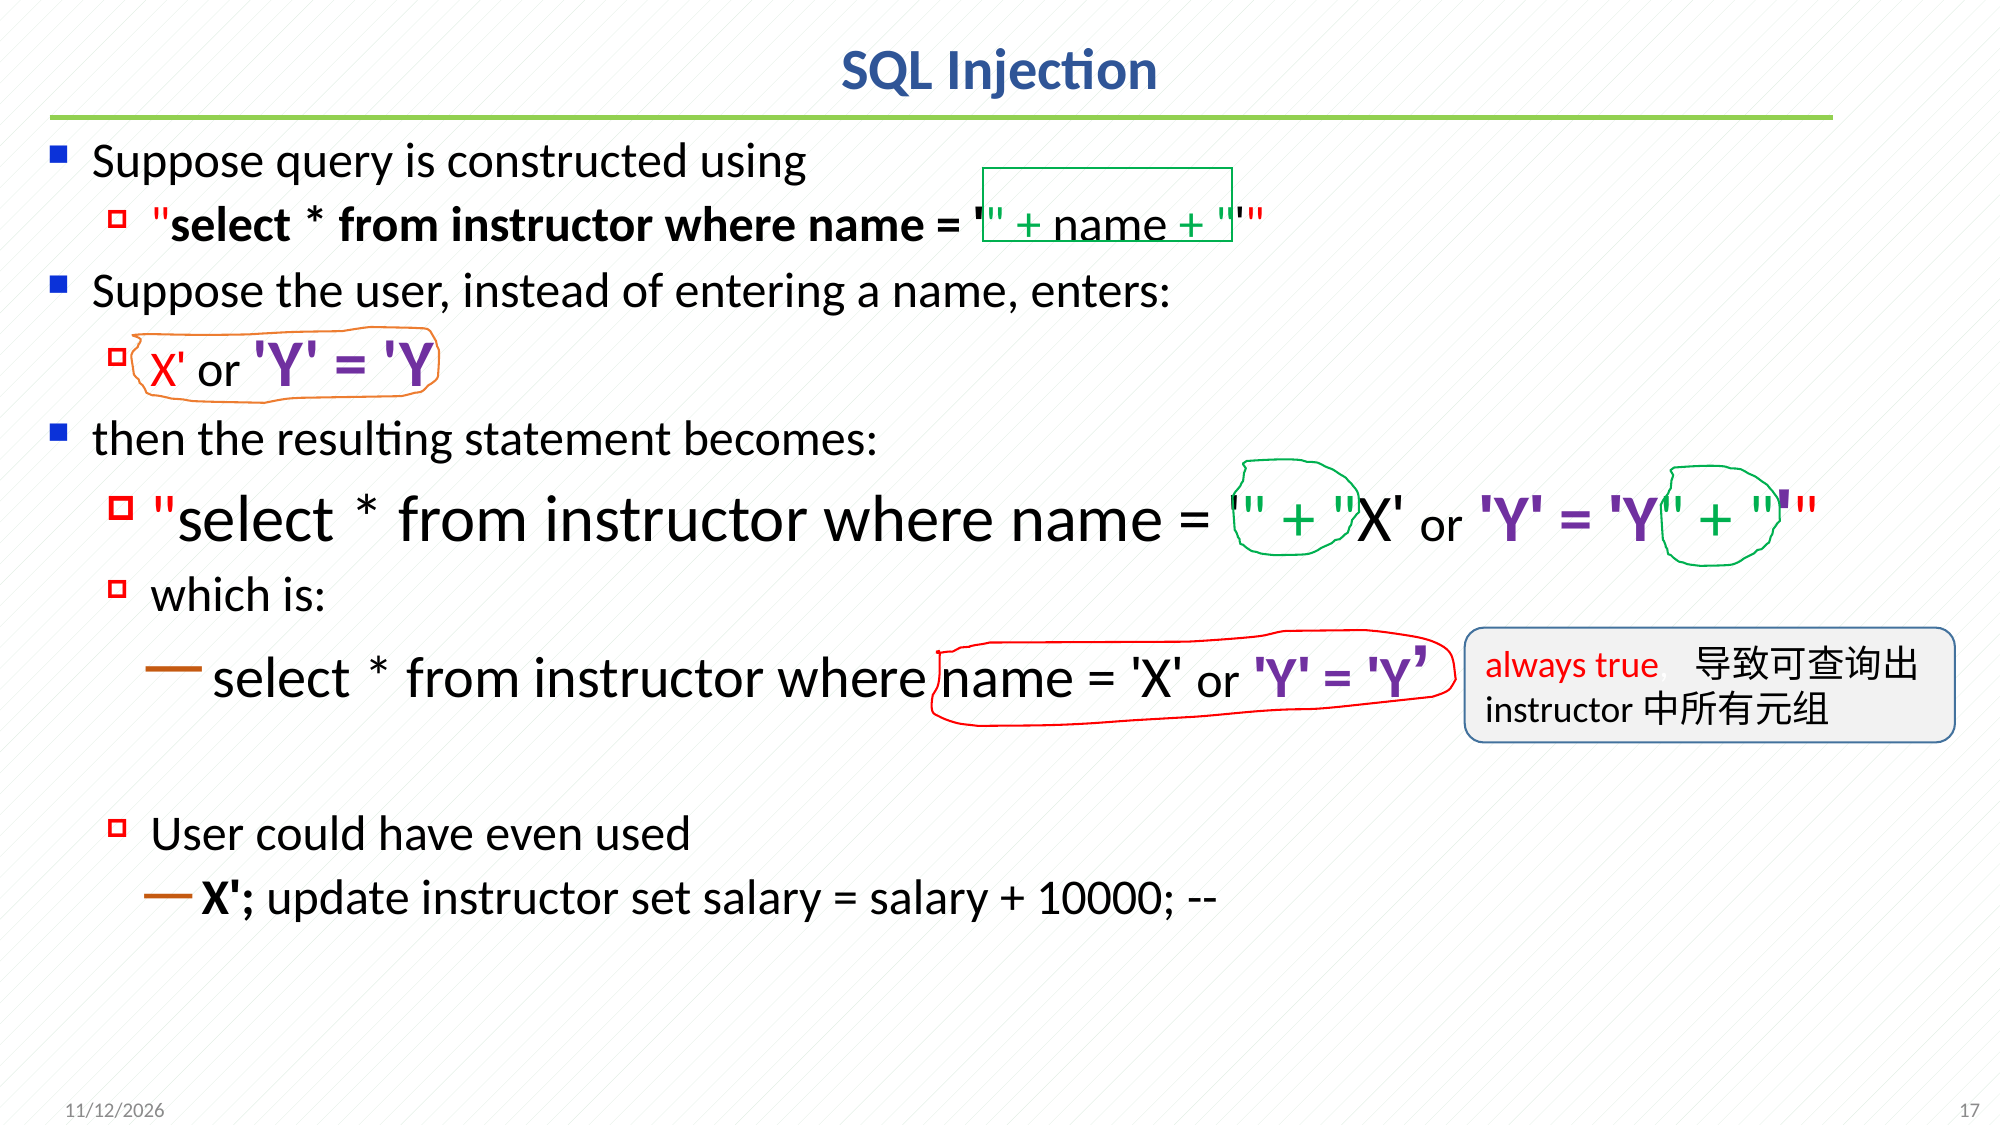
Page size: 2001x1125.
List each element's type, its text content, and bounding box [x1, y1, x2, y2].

slide_number 17 [1545, 1079, 1996, 1125]
list Suppose query is constructed using "select * from instructor where name = '" + name + "'" Suppose the user, instead of entering a name, enters: X' or 'Y' = 'Y then the resulting statement becomes: "select * from instructor where name = '" + "X' or 'Y' = 'Y" + "'" which is: select * from instructor where name = 'X' or 'Y' = 'Y’ User could have even used X'; update instructor set salary = salary + 10000; -- [32, 126, 1974, 1081]
text_box [130, 326, 440, 404]
title SQL Injection [50, 13, 1949, 126]
text_box [1659, 464, 1781, 567]
text_box [1231, 458, 1361, 557]
text_box [930, 629, 1457, 727]
text_box always true, 导致可查询出instructor中所有元组 [1463, 626, 1956, 744]
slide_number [49, 1079, 500, 1125]
text_box [982, 167, 1233, 242]
